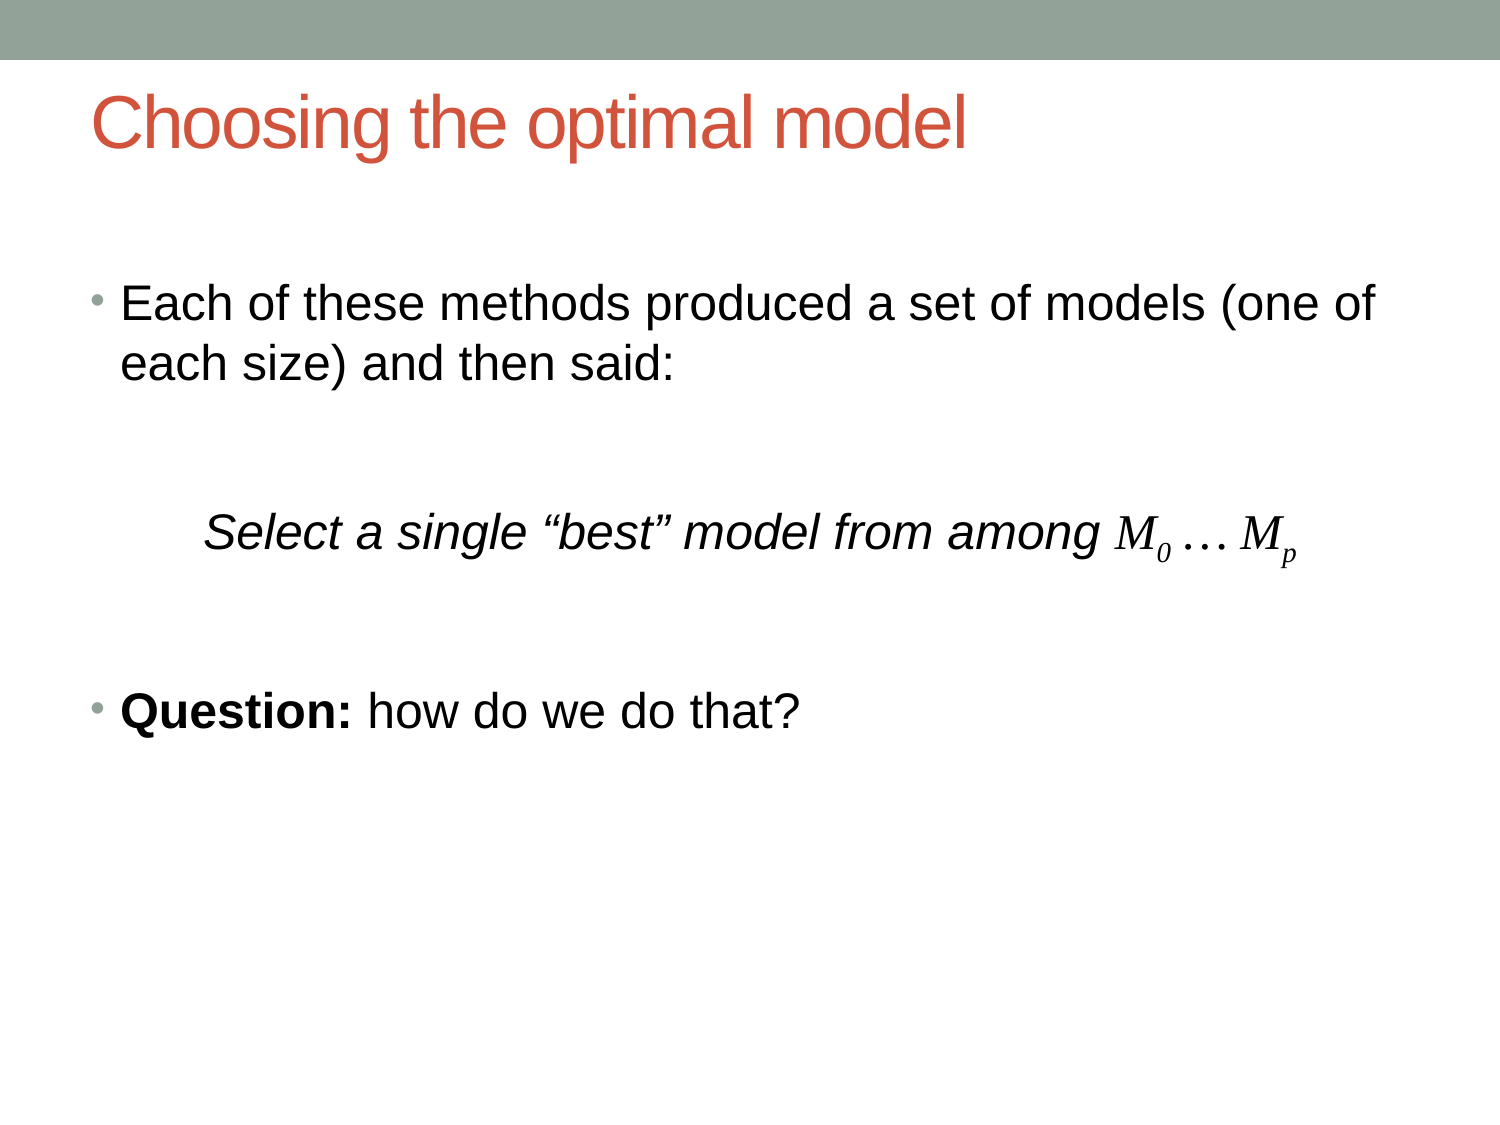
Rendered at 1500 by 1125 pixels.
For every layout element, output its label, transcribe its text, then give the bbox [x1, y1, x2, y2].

list Each of these methods produced a set of models (one of each size) and then said: Select a single “best” model from among M0 … Mp Question: how do we do that? [75, 262, 1425, 1063]
title Choosing the optimal model [75, 37, 1425, 200]
